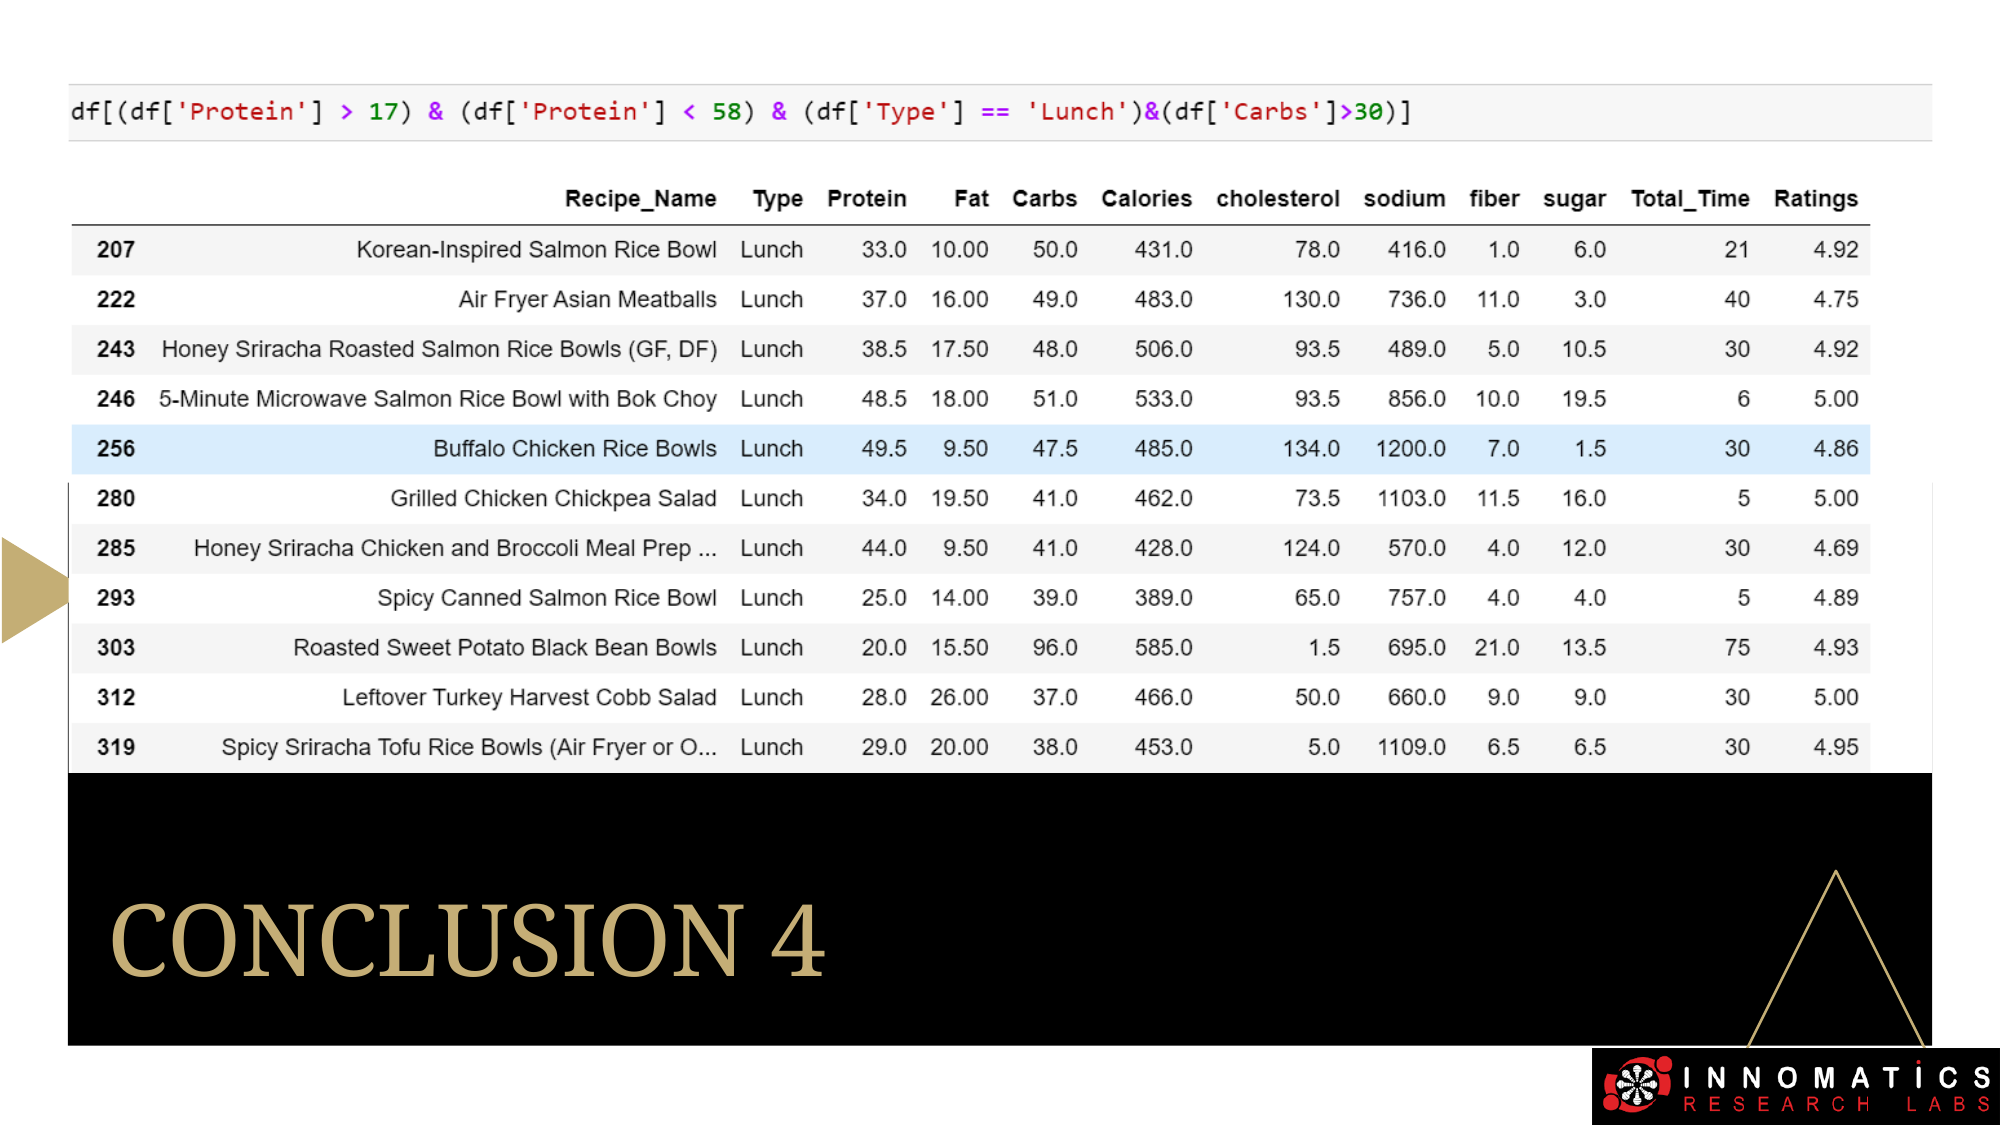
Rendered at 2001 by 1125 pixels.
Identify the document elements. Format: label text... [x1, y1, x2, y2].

title CONCLUSION 4 [92, 869, 1808, 1020]
picture [1592, 1047, 2000, 1125]
picture [68, 78, 1933, 774]
